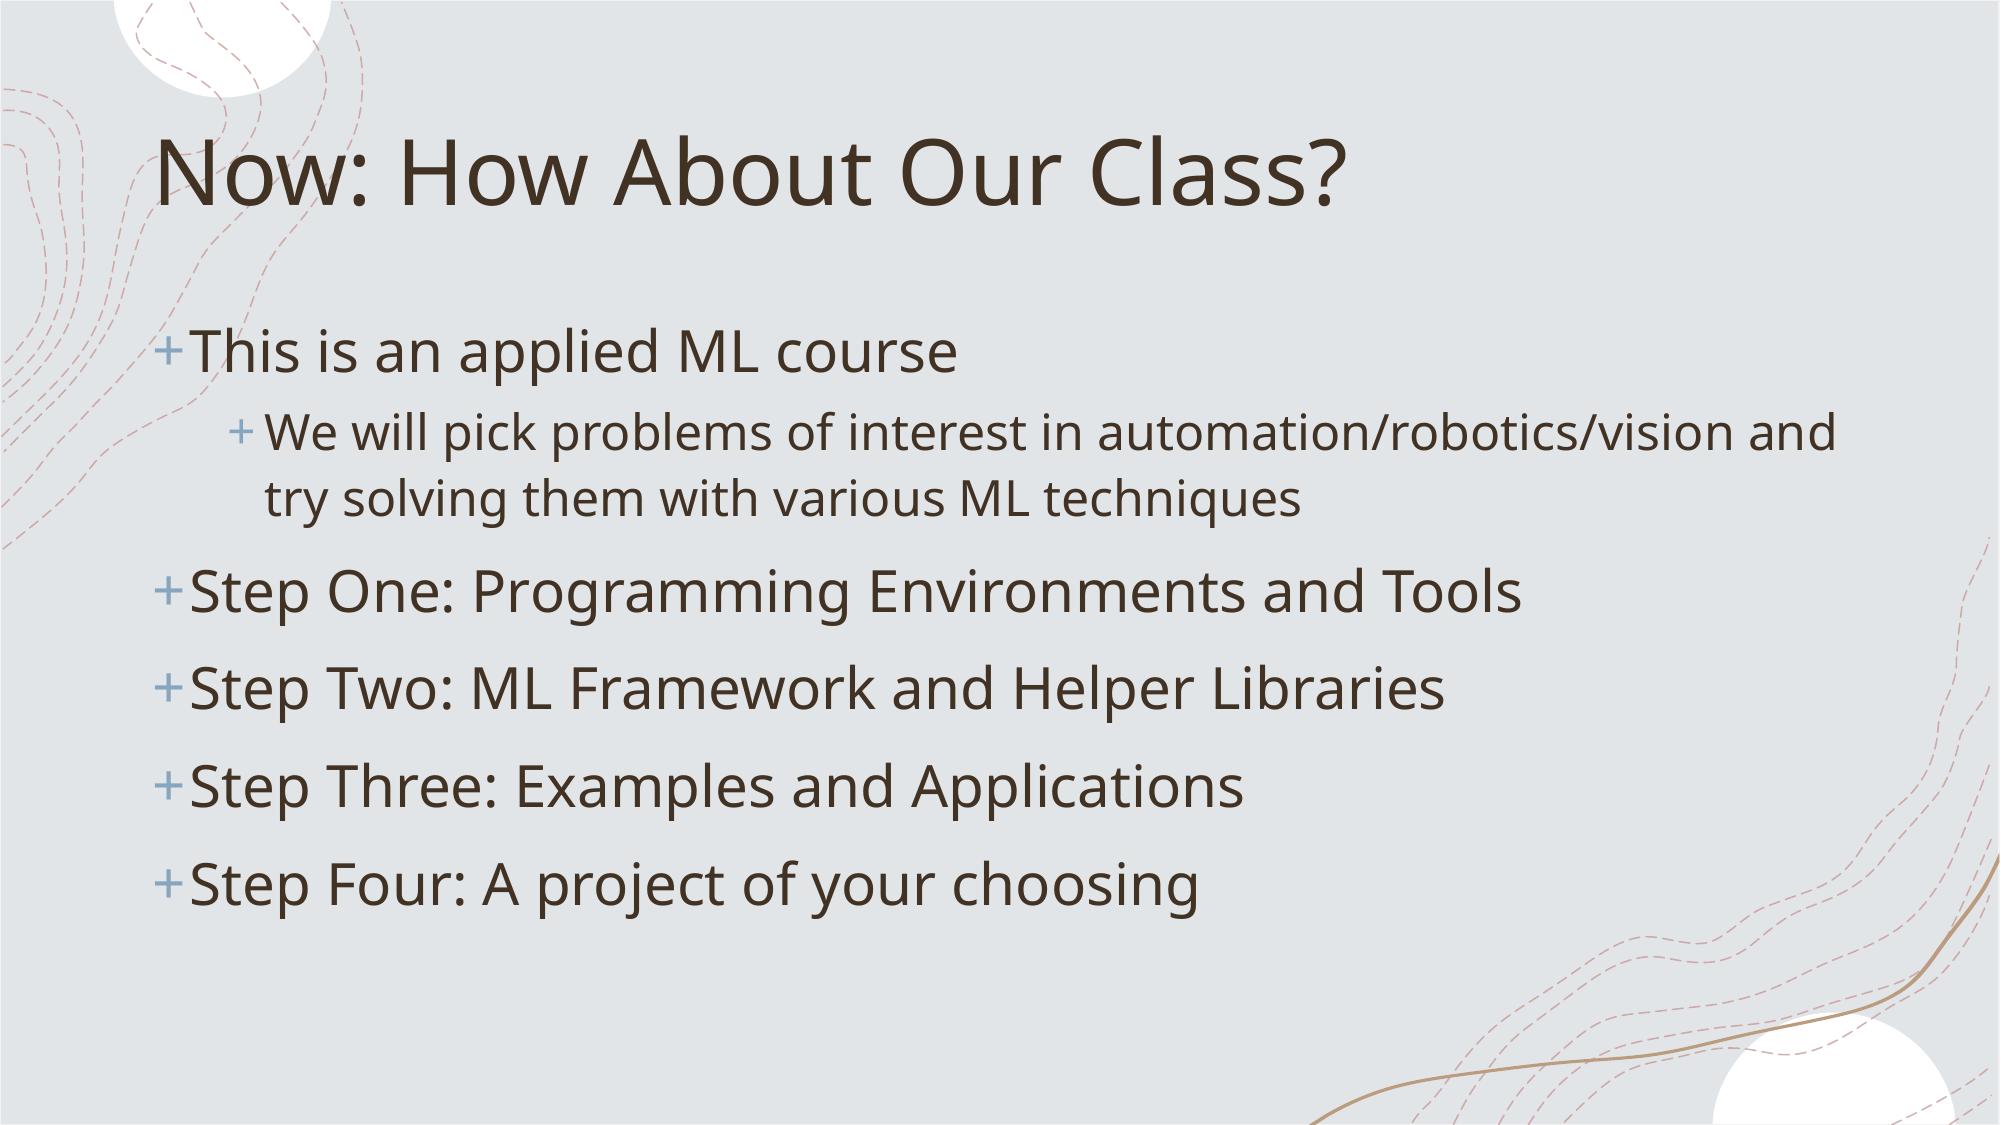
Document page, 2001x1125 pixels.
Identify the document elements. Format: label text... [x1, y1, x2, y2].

list This is an applied ML course We will pick problems of interest in automation/robotics/vision and try solving them with various ML techniques Step One: Programming Environments and Tools Step Two: ML Framework and Helper Libraries Step Three: Examples and Applications Step Four: A project of your choosing [137, 299, 1863, 1014]
title Now: How About Our Class? [137, 59, 1863, 278]
